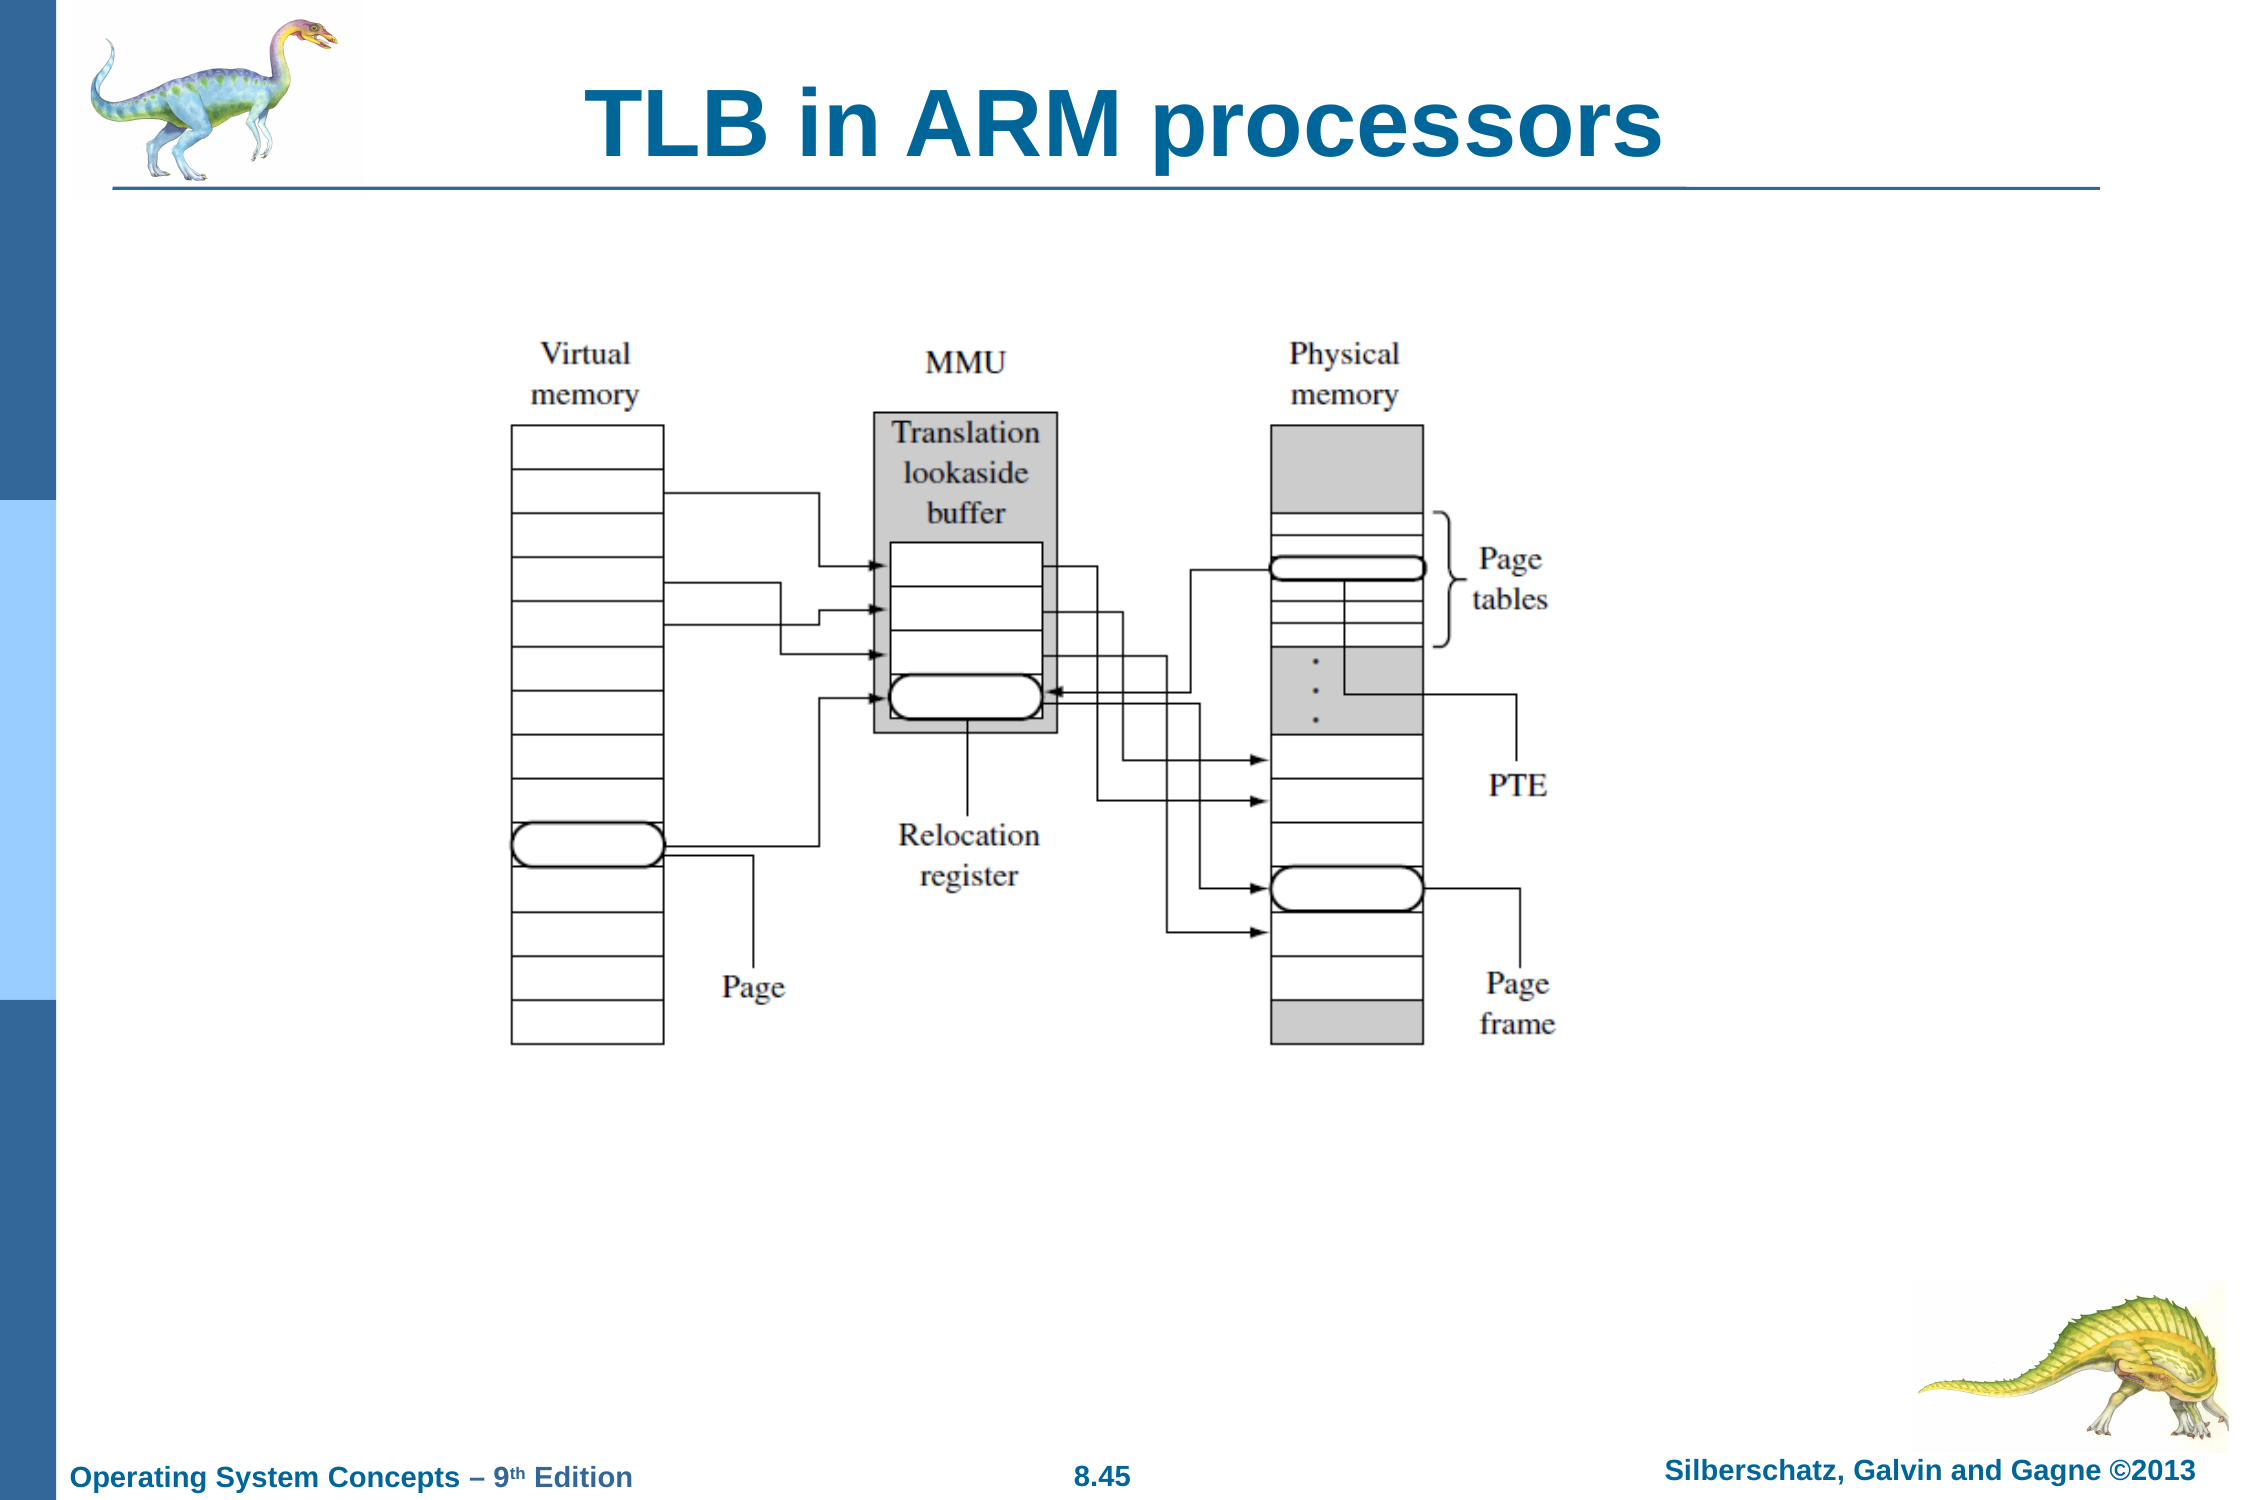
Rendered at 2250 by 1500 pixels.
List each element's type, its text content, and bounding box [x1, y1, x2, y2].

picture [70, 0, 365, 199]
picture [1913, 1279, 2229, 1453]
title TLB in ARM processors [112, 60, 2138, 187]
picture [481, 304, 1838, 1083]
